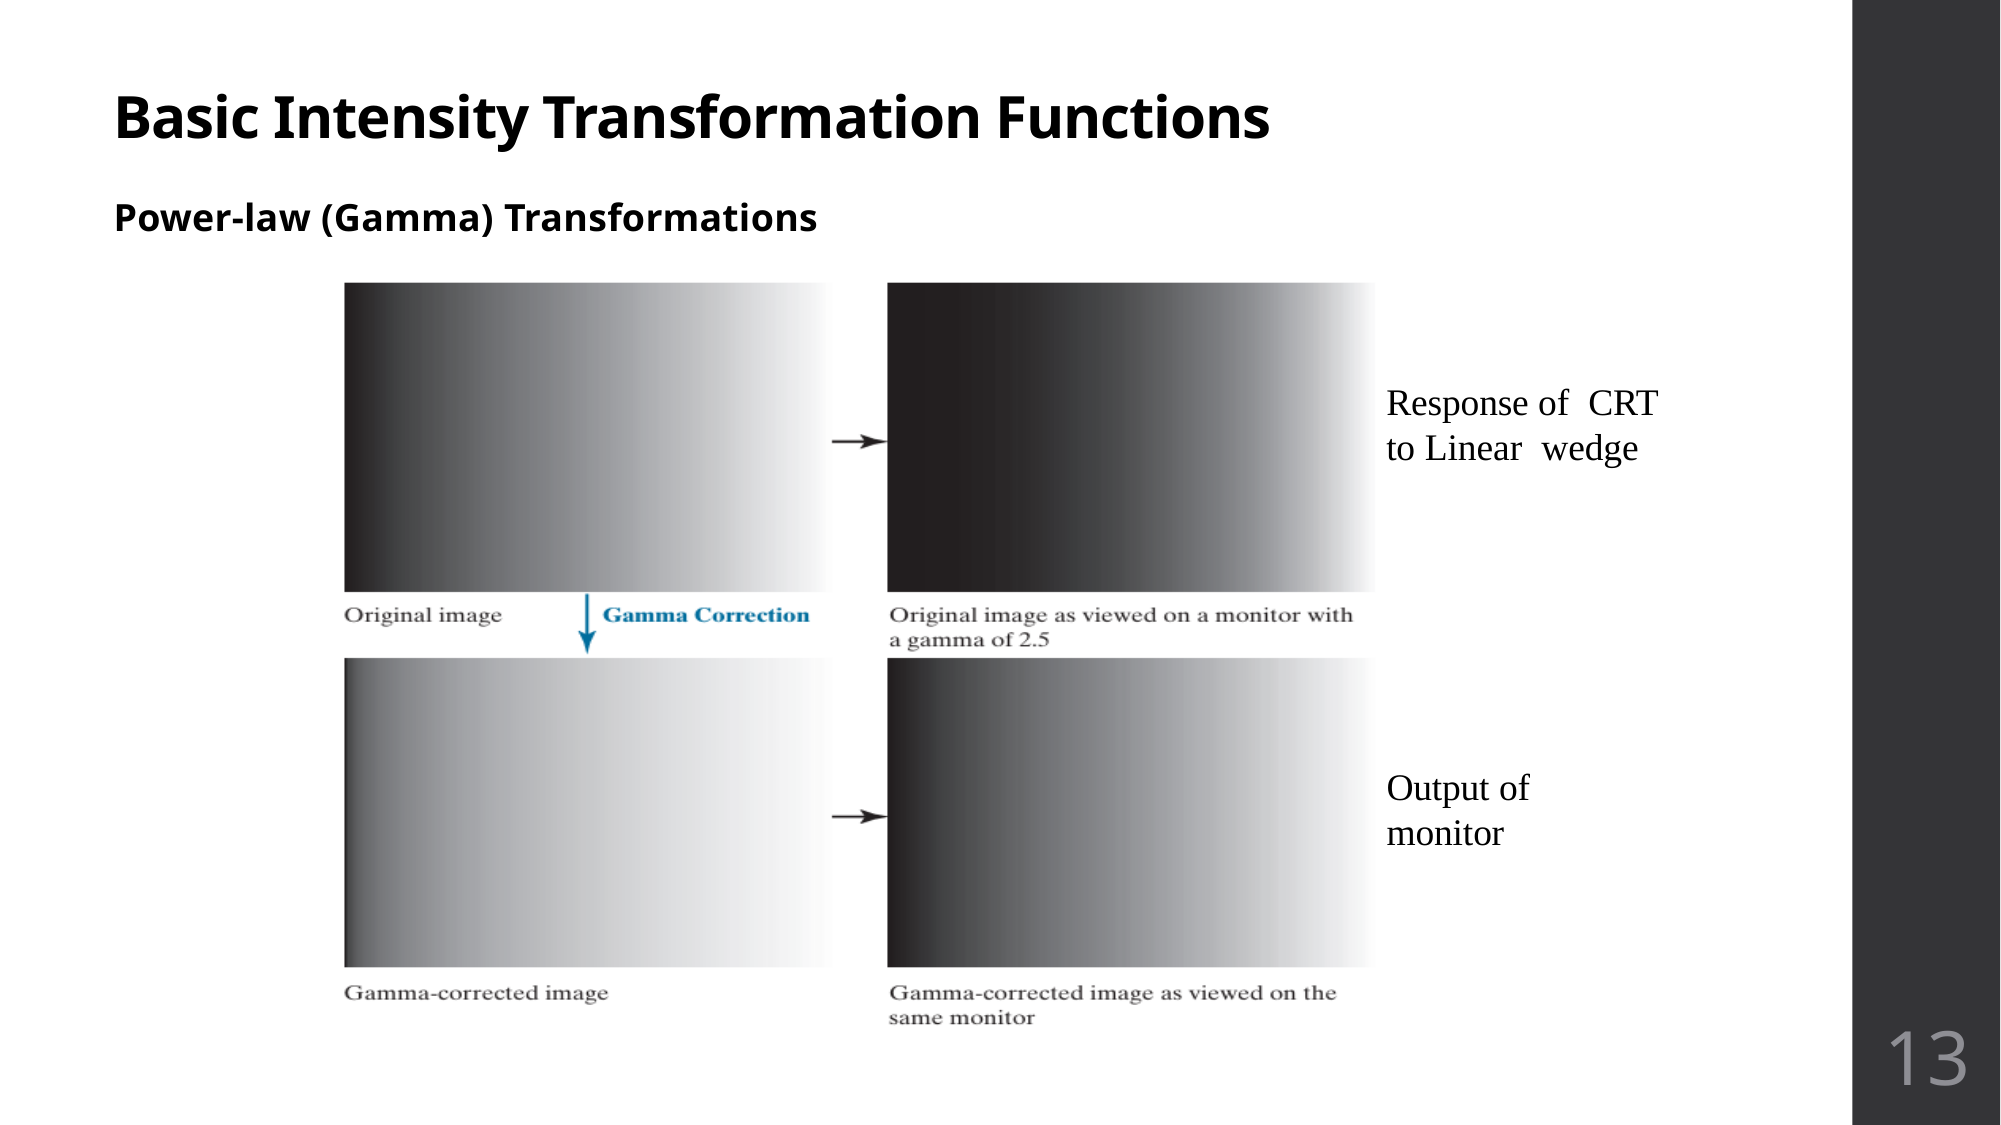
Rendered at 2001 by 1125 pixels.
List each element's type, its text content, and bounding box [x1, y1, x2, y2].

slide_number 13 [1852, 1012, 2000, 1110]
title Basic Intensity Transformation Functions [98, 56, 1739, 159]
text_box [339, 279, 1660, 1037]
list Power-law (Gamma) Transformations [98, 189, 1067, 990]
